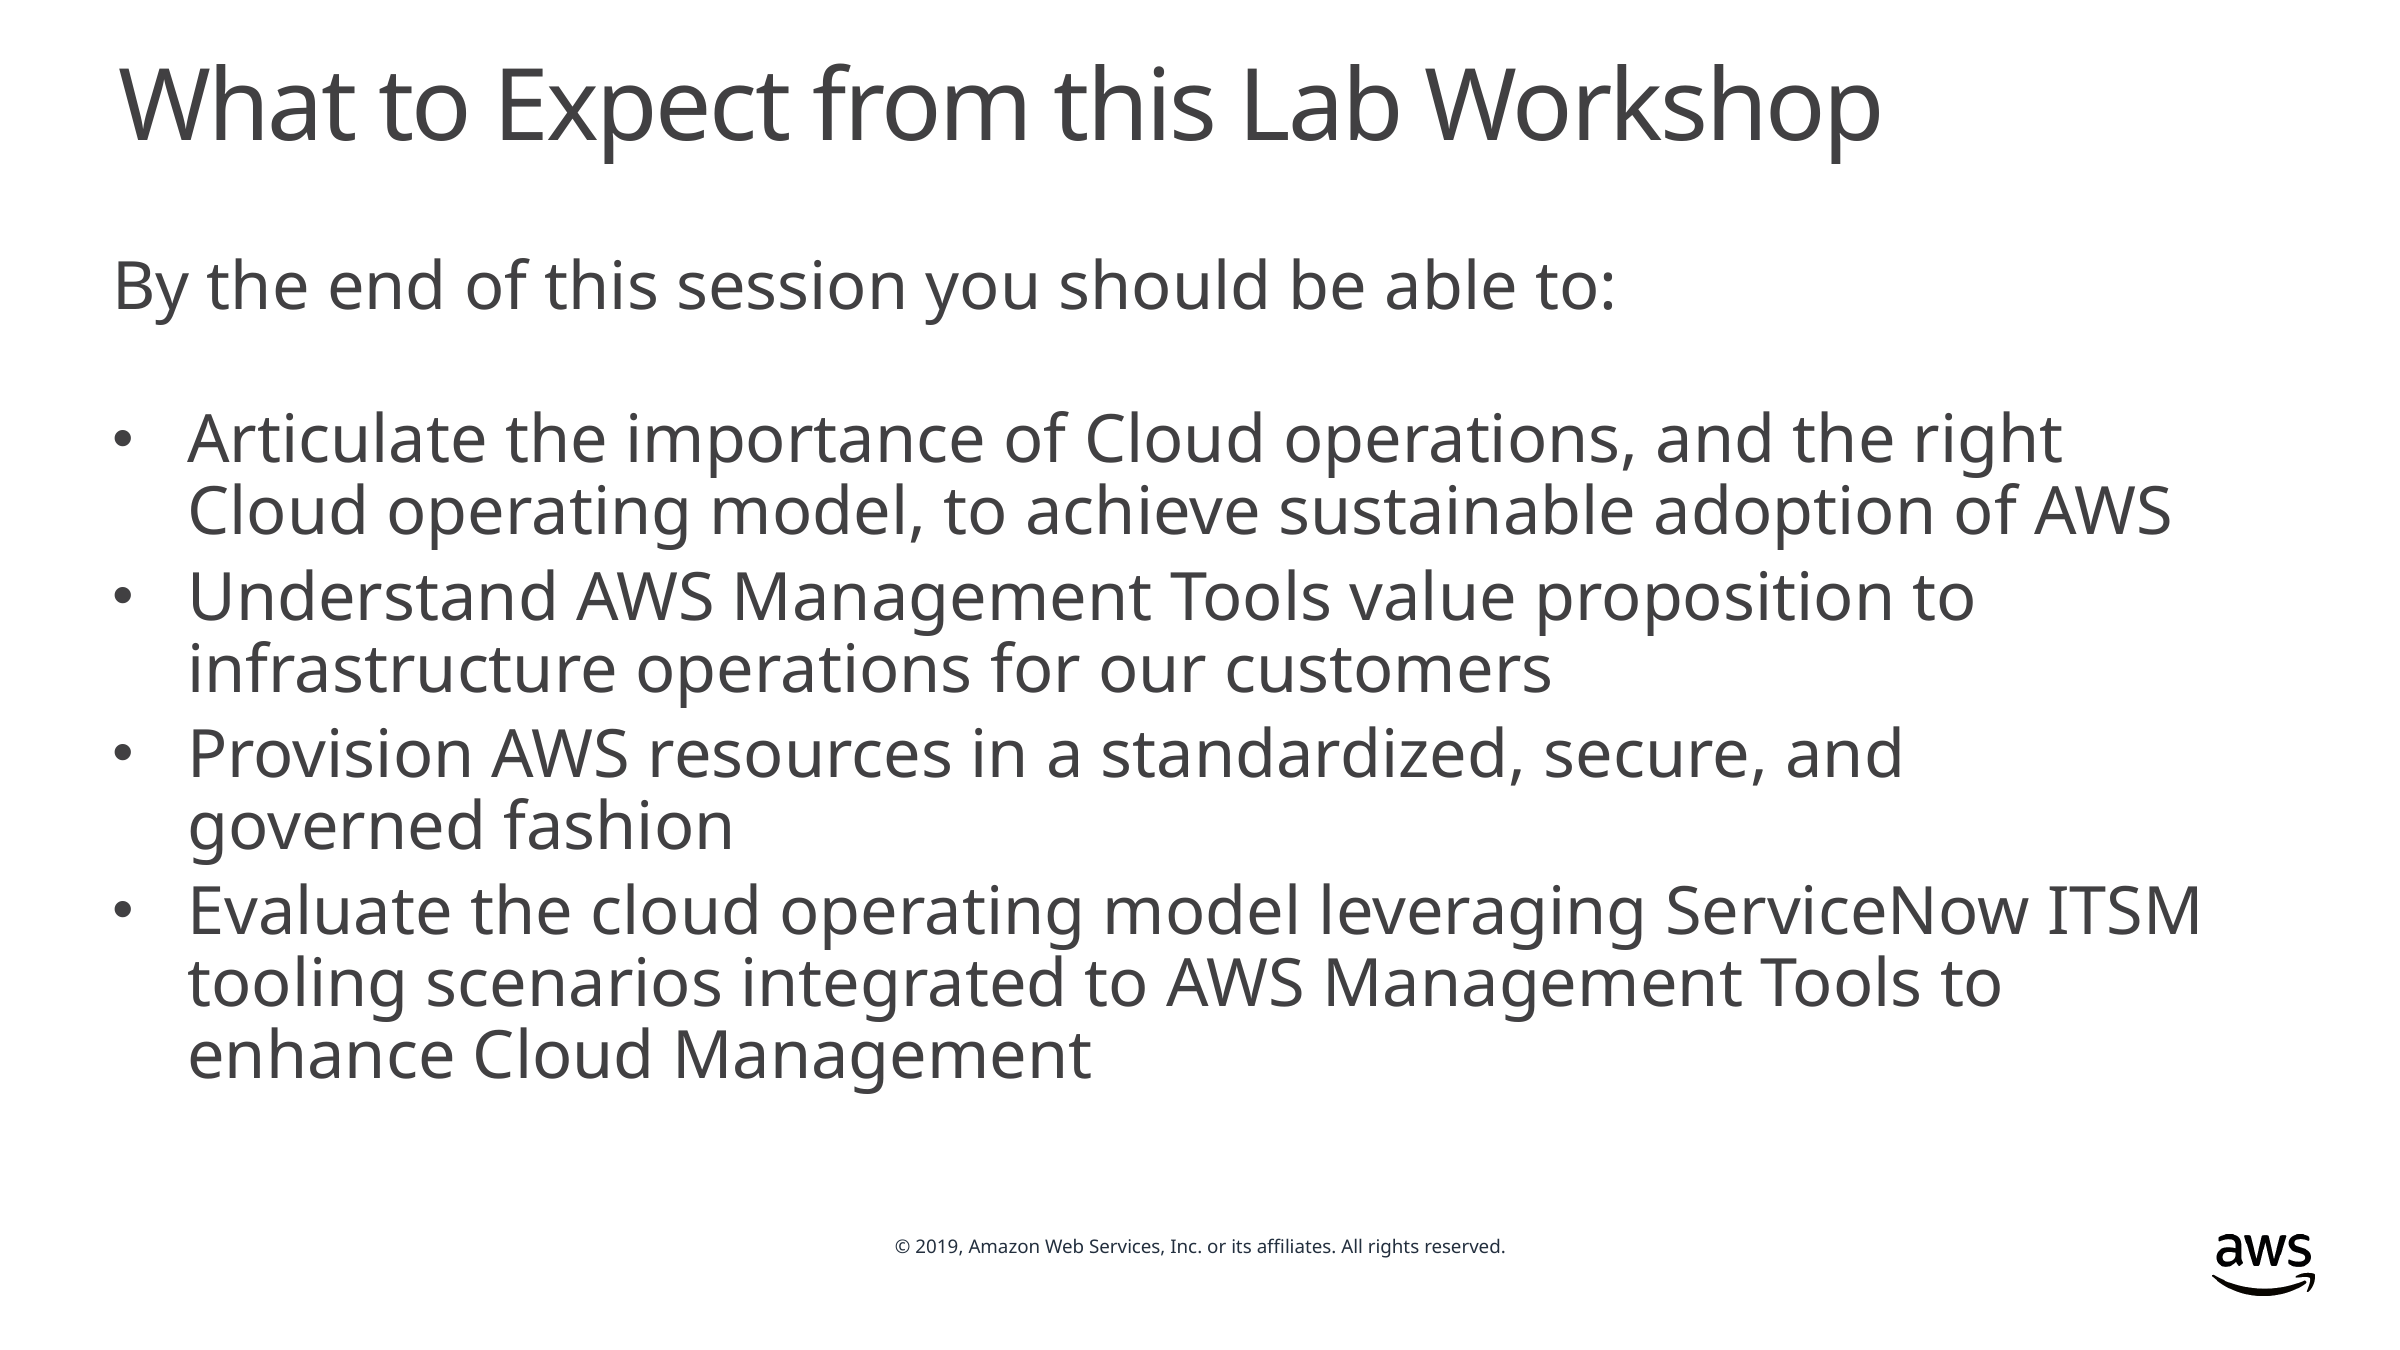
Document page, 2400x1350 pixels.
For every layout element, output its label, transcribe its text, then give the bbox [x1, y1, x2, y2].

title What to Expect from this Lab Workshop [88, 30, 2242, 174]
picture [2212, 1234, 2315, 1296]
list By the end of this session you should be able to: Articulate the importance of Cloud operations, and the right Cloud operating model, to achieve sustainable adoption of AWS Understand AWS Management Tools value proposition to infrastructure operations for our customers Provision AWS resources in a standardized, secure, and governed fashion Evaluate the cloud operating model leveraging ServiceNow ITSM tooling scenarios integrated to AWS Management Tools to enhance Cloud Management [88, 236, 2242, 1219]
